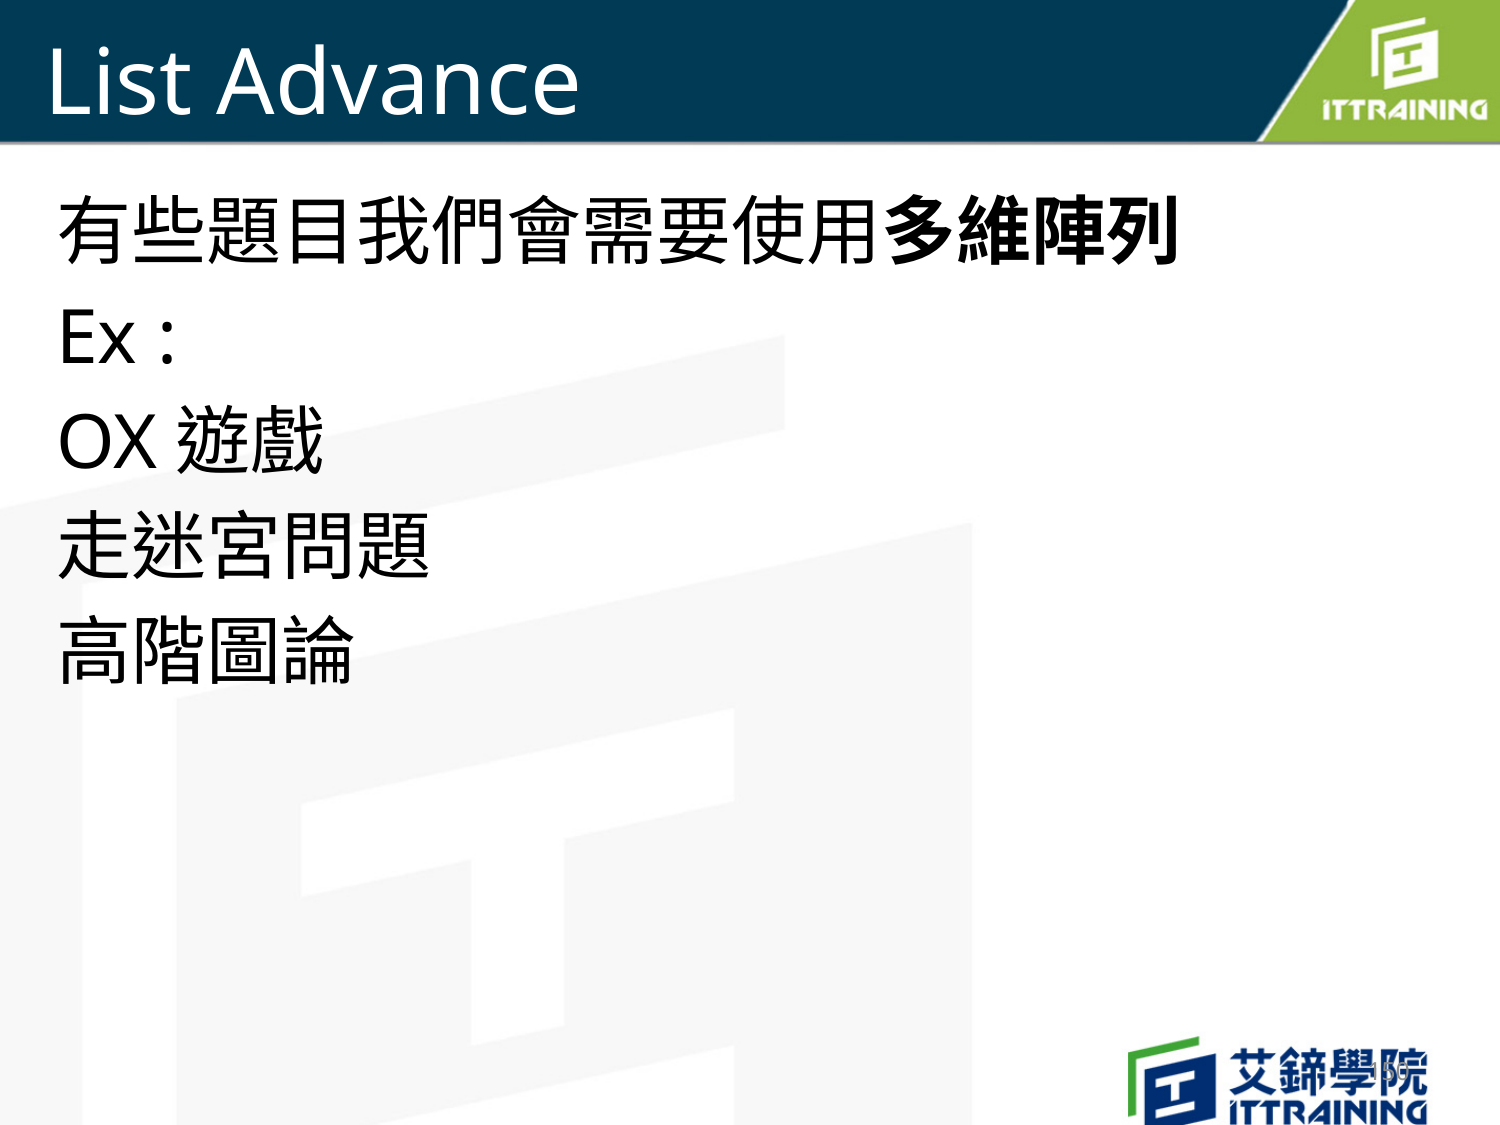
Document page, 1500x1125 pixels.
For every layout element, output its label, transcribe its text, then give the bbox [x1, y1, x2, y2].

picture [0, 0, 1500, 1125]
slide_number 150 [1074, 1042, 1425, 1103]
title List Advance [29, 0, 1380, 172]
list 有些題目我們會需要使用多維陣列 Ex : OX遊戲 走迷宮問題 高階圖論 [41, 176, 1392, 919]
